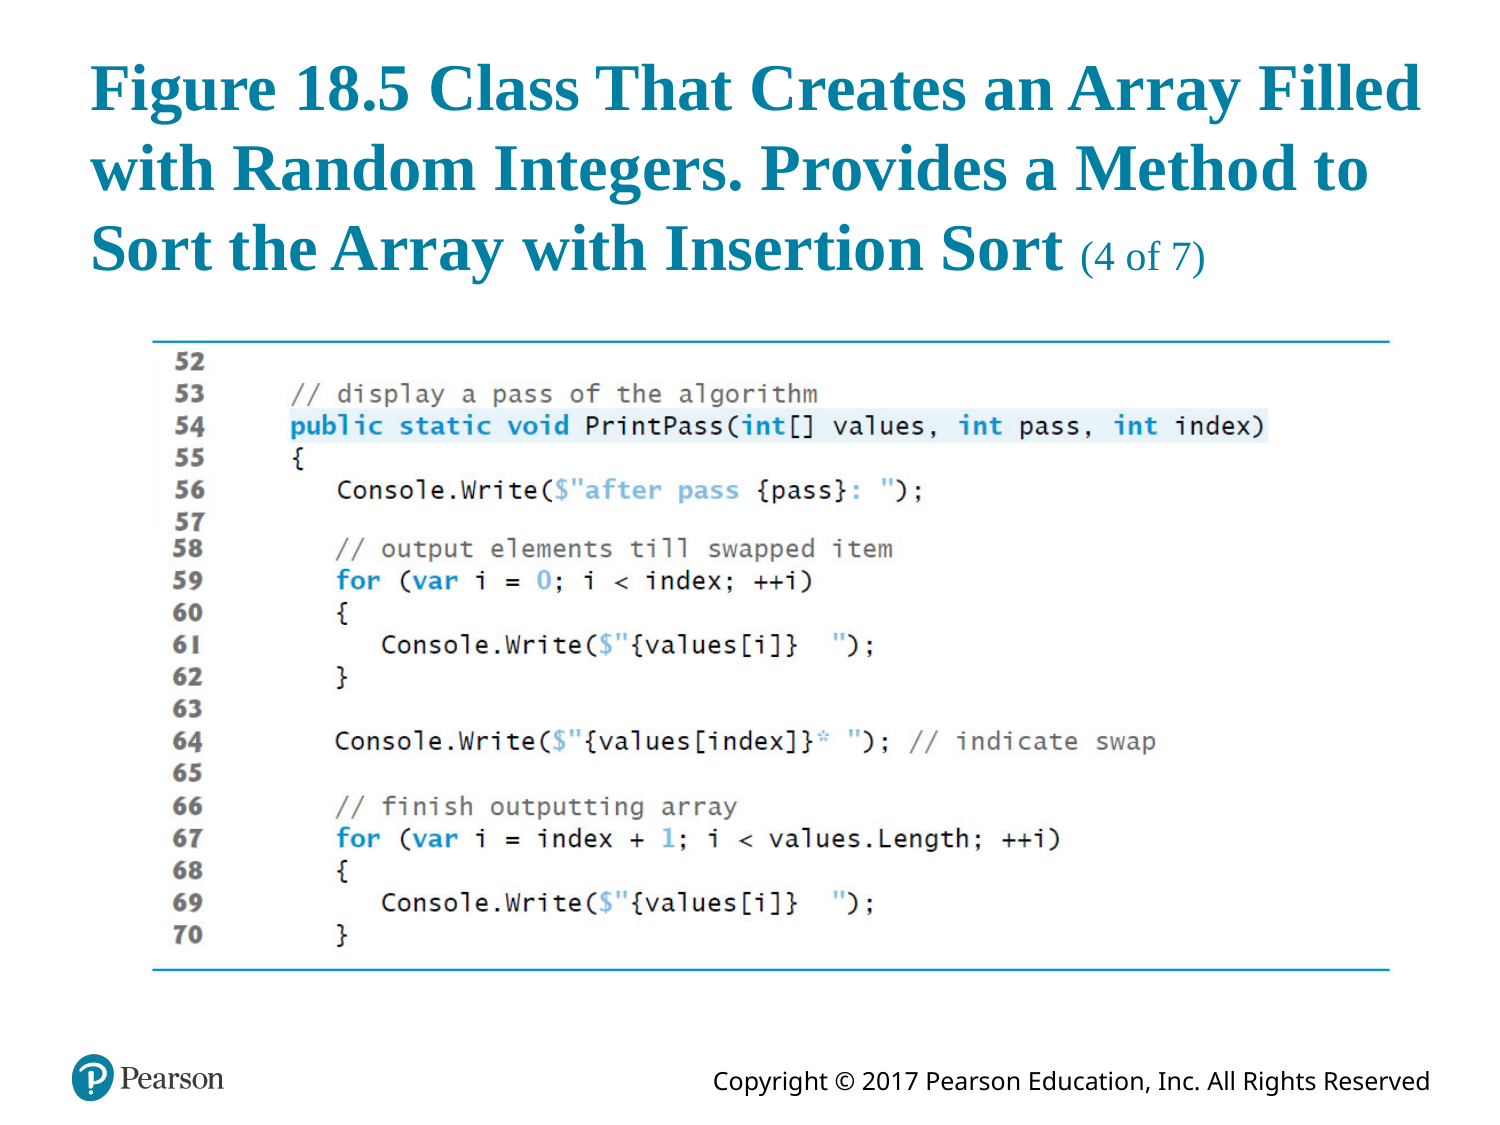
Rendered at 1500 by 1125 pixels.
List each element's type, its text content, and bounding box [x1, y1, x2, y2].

picture [72, 1054, 88, 1070]
picture [80, 1063, 106, 1088]
picture [139, 335, 1400, 978]
picture [98, 1054, 224, 1101]
picture [72, 1087, 83, 1101]
title Figure 18.5 Class That Creates an Array Filled with Random Integers. Provides a Method to Sort the Array with Insertion Sort (4 of 7) [75, 37, 1465, 299]
